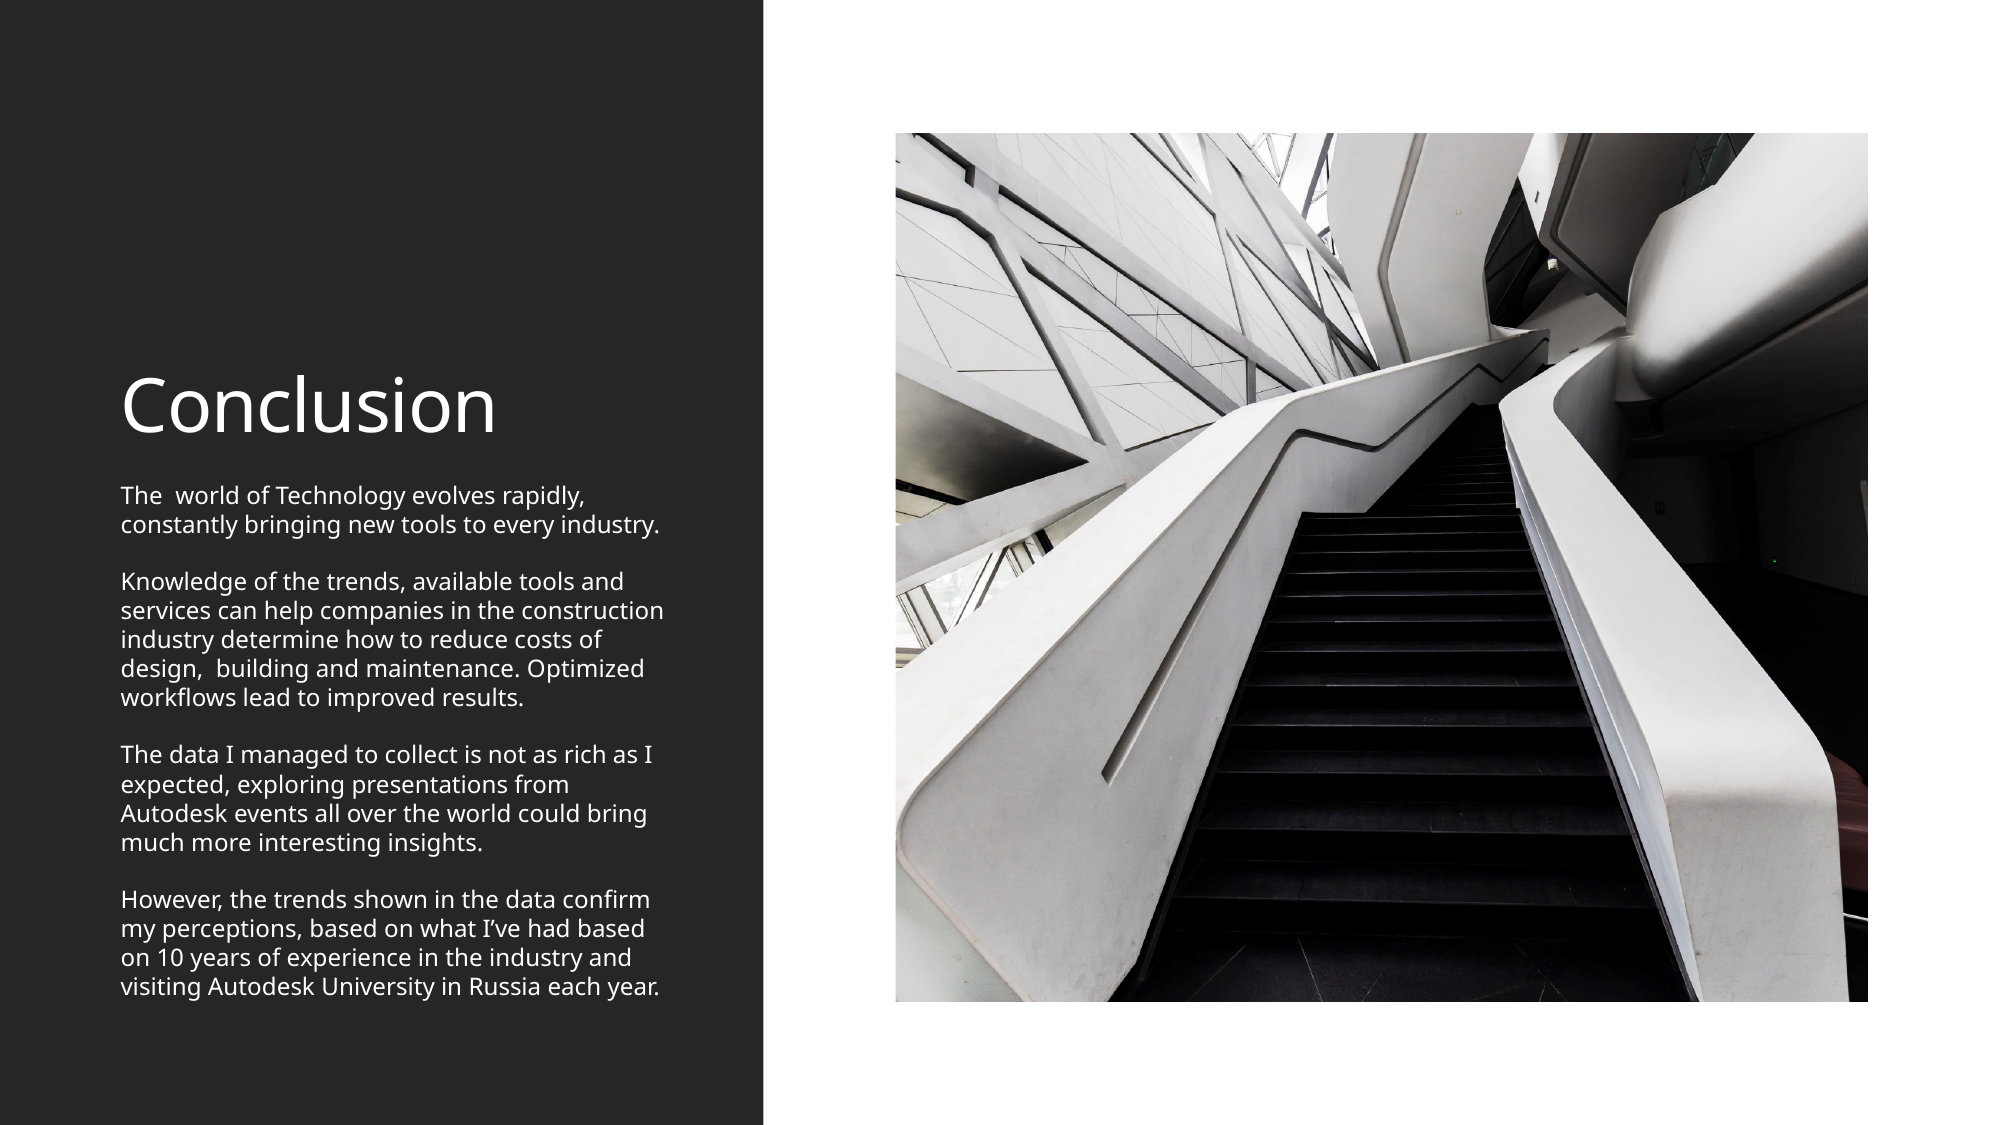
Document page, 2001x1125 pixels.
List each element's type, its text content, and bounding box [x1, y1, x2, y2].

text_box The world of Technology evolves rapidly, constantly bringing new tools to every industry. Knowledge of the trends, available tools and services can help companies in the construction industry determine how to reduce costs of design, building and maintenance. Optimized workflows lead to improved results. The data I managed to collect is not as rich as I expected, exploring presentations from Autodesk events all over the world could bring much more interesting insights. However, the trends shown in the data confirm my perceptions, based on what I’ve had based on 10 years of experience in the industry and visiting Autodesk University in Russia each year. [105, 472, 683, 1019]
picture [894, 132, 1869, 1003]
title Conclusion [105, 112, 683, 456]
